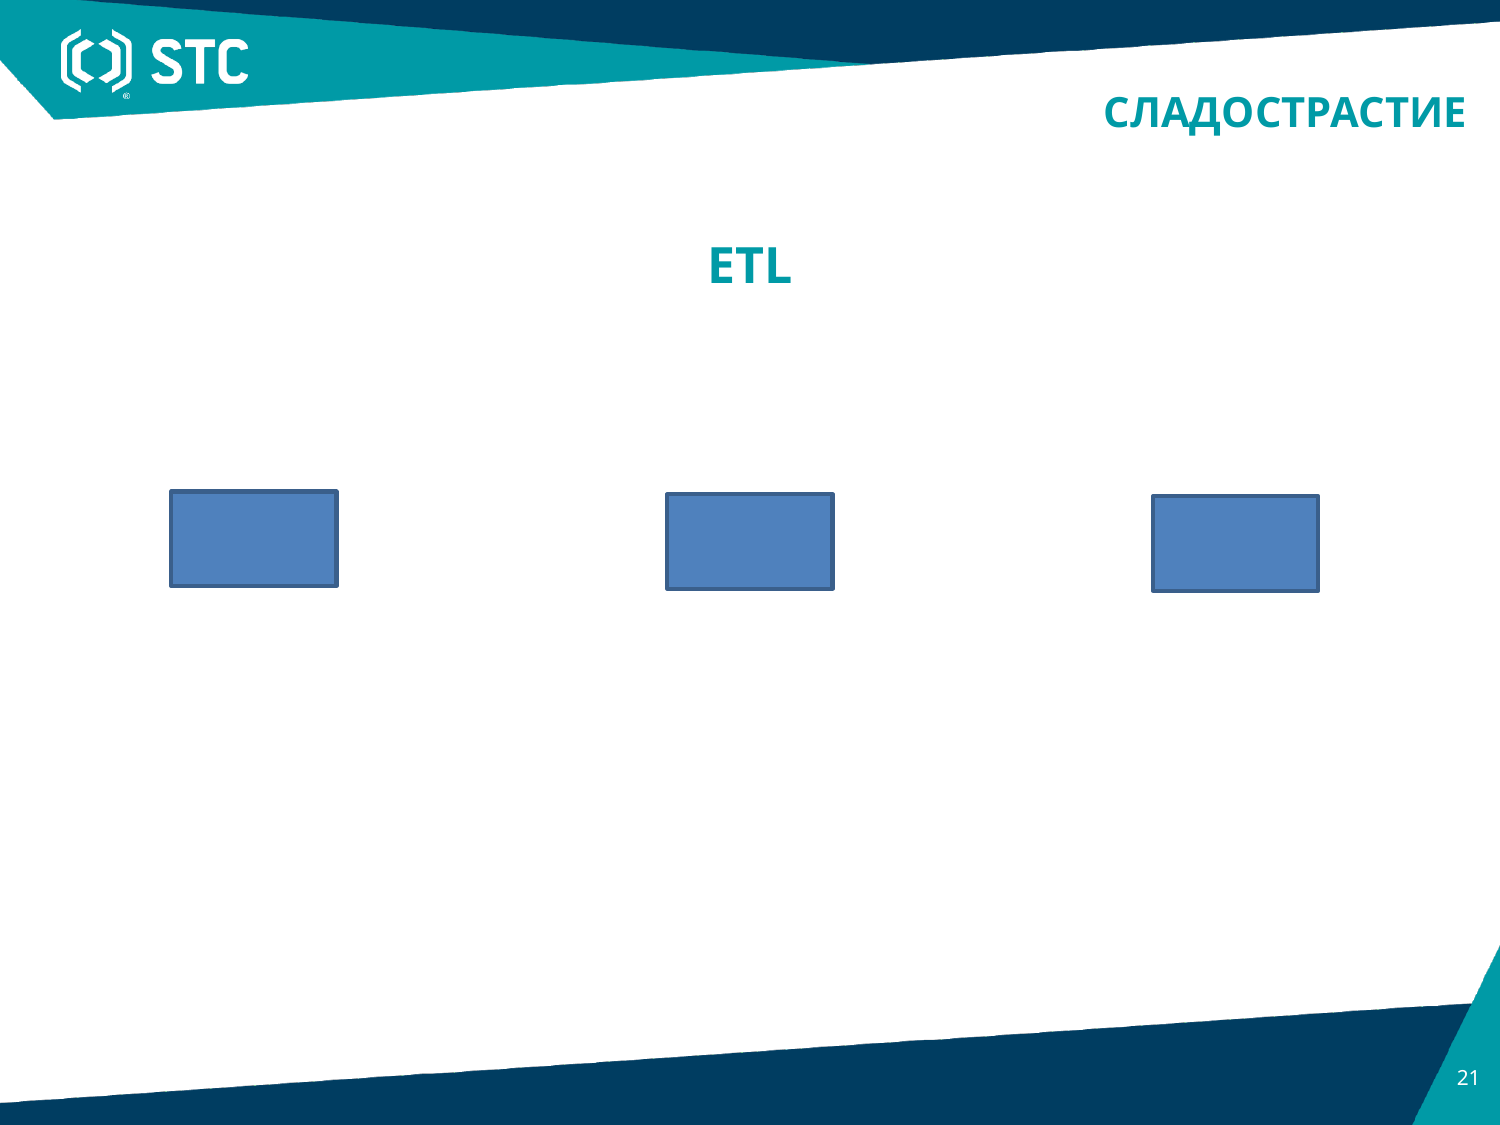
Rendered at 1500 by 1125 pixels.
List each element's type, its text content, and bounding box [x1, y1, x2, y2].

text_box СЛАДОСТРАСТИЕ [1068, 78, 1483, 161]
text_box ETL [496, 226, 1004, 309]
text_box [1151, 494, 1320, 593]
text_box [169, 489, 339, 588]
text_box [665, 492, 835, 591]
picture [0, 0, 1500, 1125]
